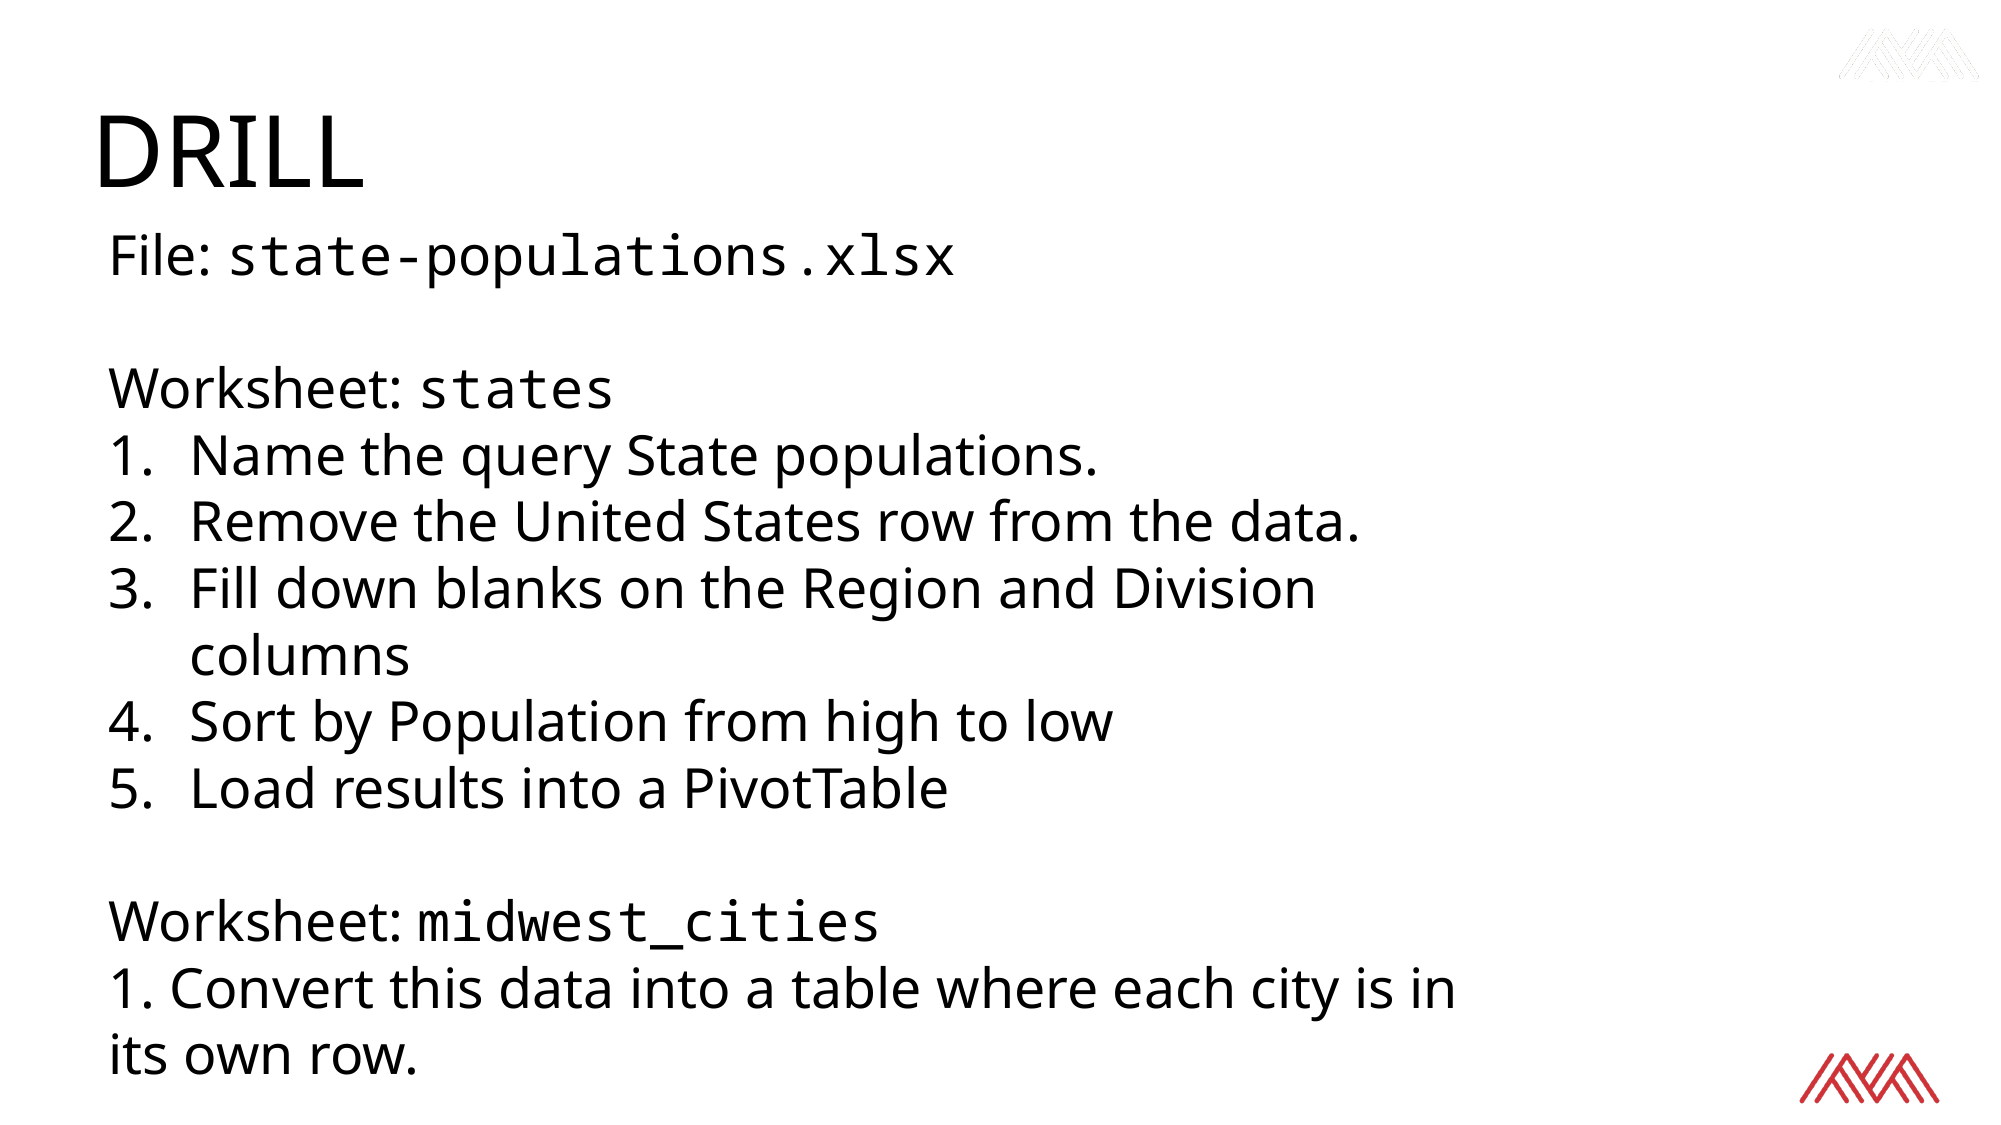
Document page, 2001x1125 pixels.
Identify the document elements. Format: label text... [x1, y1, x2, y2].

picture [1799, 0, 2000, 150]
text_box File: state-populations.xlsx Worksheet: states Name the query State populations. Remove the United States row from the data. Fill down blanks on the Region and Division columns Sort by Population from high to low Load results into a PivotTable Worksheet: midwest_cities 1. Convert this data into a table where each city is in its own row. [93, 212, 1503, 1094]
text_box DRILL [91, 67, 1802, 208]
picture [1760, 1013, 1981, 1104]
